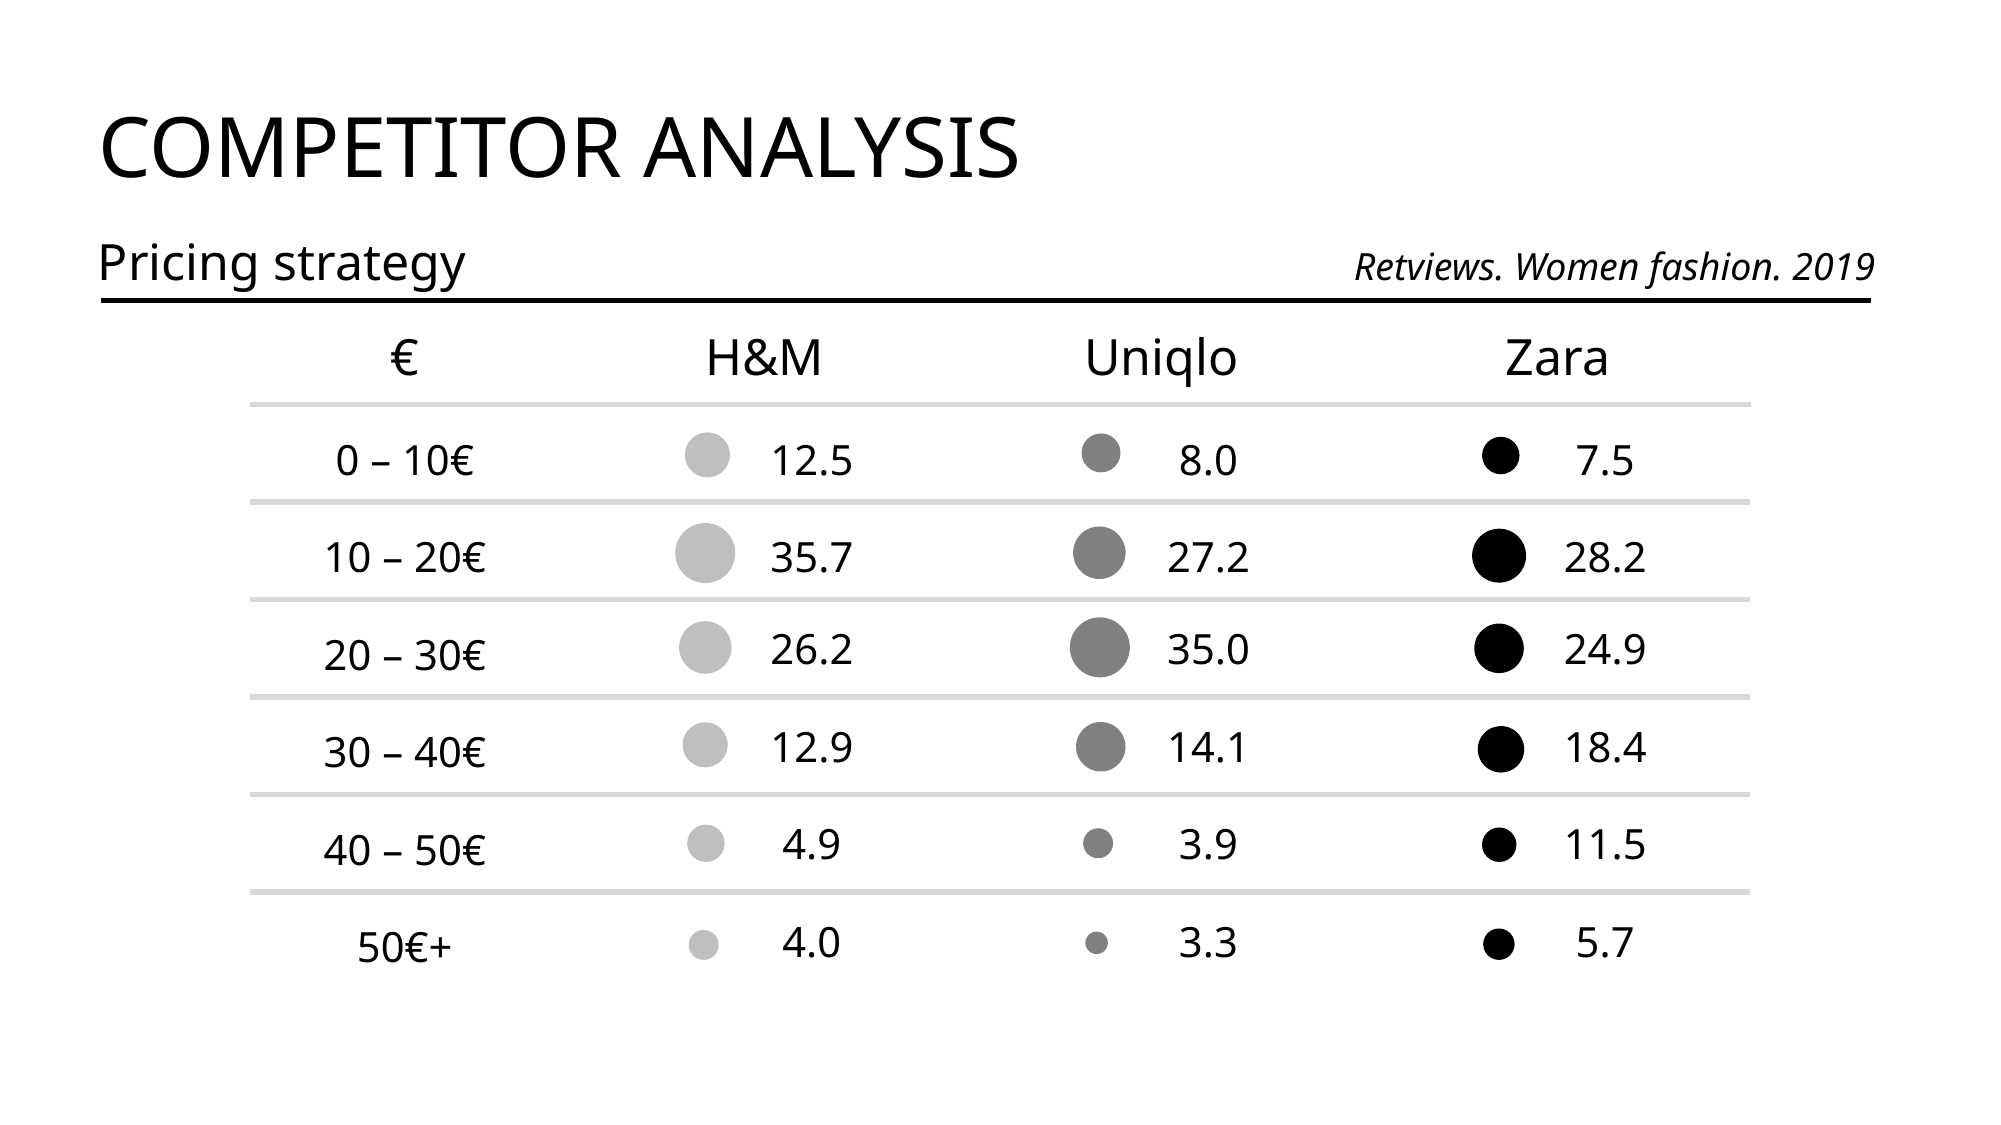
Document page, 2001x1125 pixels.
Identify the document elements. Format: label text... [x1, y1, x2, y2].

table_cell 0 – 10€ [250, 407, 560, 499]
table_header € [250, 307, 559, 402]
text_box [1482, 927, 1516, 961]
text_box [681, 721, 729, 769]
table_header H&M [561, 308, 956, 402]
table_cell 5.7 [1353, 895, 1750, 990]
table_cell 7.5 [1353, 407, 1750, 499]
table_cell 12.5 [560, 407, 957, 499]
table_cell 8.0 [957, 407, 1353, 499]
table_cell 28.2 [1353, 505, 1750, 597]
text_box [1480, 826, 1518, 864]
table_cell 26.2 [560, 602, 957, 694]
table_header Zara [1354, 308, 1749, 402]
text_box [1481, 435, 1521, 476]
table_cell 10 – 20€ [250, 505, 560, 597]
table_header Uniqlo [957, 308, 1352, 402]
text_box [686, 823, 726, 864]
table_cell 27.2 [957, 505, 1353, 597]
table_cell 4.0 [560, 895, 957, 990]
text_box [1080, 432, 1122, 474]
table_cell 11.5 [1353, 797, 1750, 889]
text_box [1473, 622, 1525, 675]
text_box [1075, 720, 1127, 773]
text_box COMPETITOR ANALYSIS [83, 87, 1674, 202]
text_box [1476, 725, 1526, 774]
text_box [1068, 616, 1131, 679]
table_cell 4.9 [560, 797, 957, 889]
text_box [683, 431, 731, 479]
table_cell 3.3 [957, 895, 1353, 990]
table_cell 14.1 [957, 700, 1353, 792]
table_cell 50€+ [250, 895, 560, 990]
table_cell 30 – 40€ [250, 700, 560, 792]
table_cell 3.9 [957, 797, 1353, 889]
text_box [1082, 827, 1115, 860]
table_cell 35.0 [957, 602, 1353, 694]
table_cell 12.9 [560, 700, 957, 792]
table_cell 24.9 [1353, 602, 1750, 694]
table_cell 20 – 30€ [250, 602, 560, 694]
text_box [674, 522, 737, 585]
text_box [1084, 930, 1109, 956]
text_box Pricing strategy Retviews. Women fashion. 2019 [83, 216, 1899, 298]
text_box [1471, 527, 1528, 584]
text_box [1072, 525, 1127, 581]
table_cell 18.4 [1353, 700, 1750, 792]
table_cell 35.7 [560, 505, 957, 597]
text_box [678, 620, 733, 675]
text_box [687, 928, 720, 961]
table_cell 40 – 50€ [250, 797, 560, 889]
